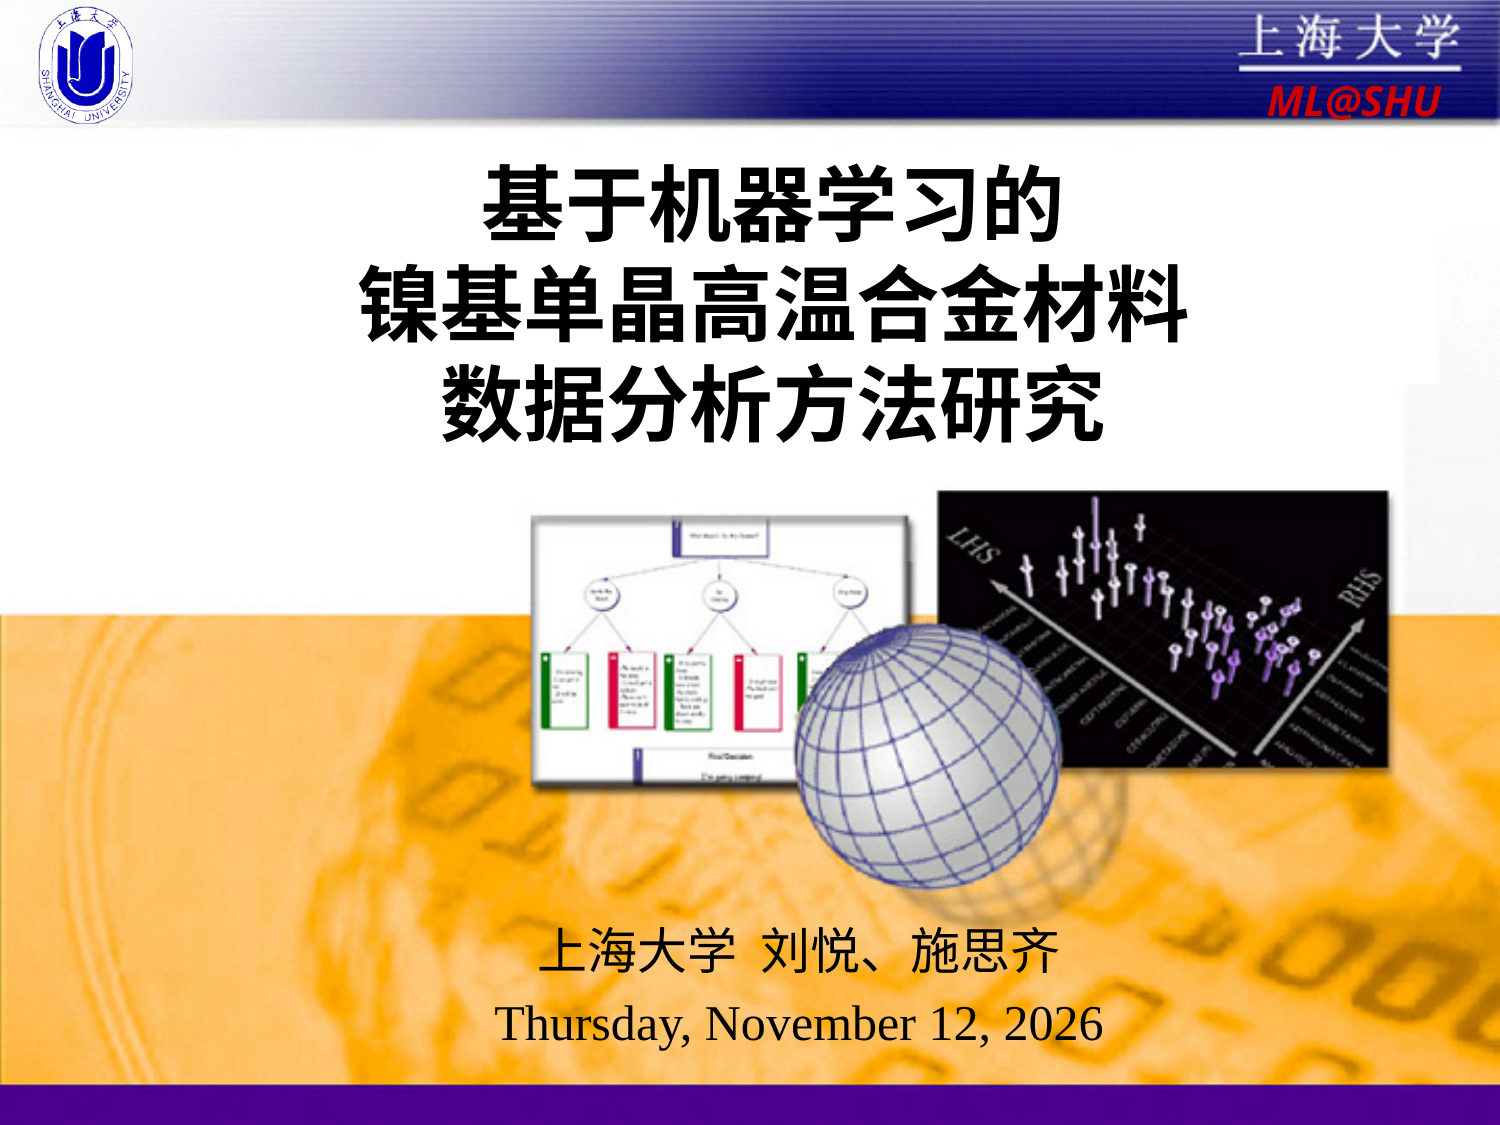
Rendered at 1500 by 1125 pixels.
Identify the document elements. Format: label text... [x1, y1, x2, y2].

subtitle 上海大学 刘悦、施思齐 2018年6月14日 [387, 912, 1211, 1051]
title 基于机器学习的 镍基单晶高温合金材料 数据分析方法研究 [135, 207, 1411, 396]
picture [0, 0, 1500, 1125]
